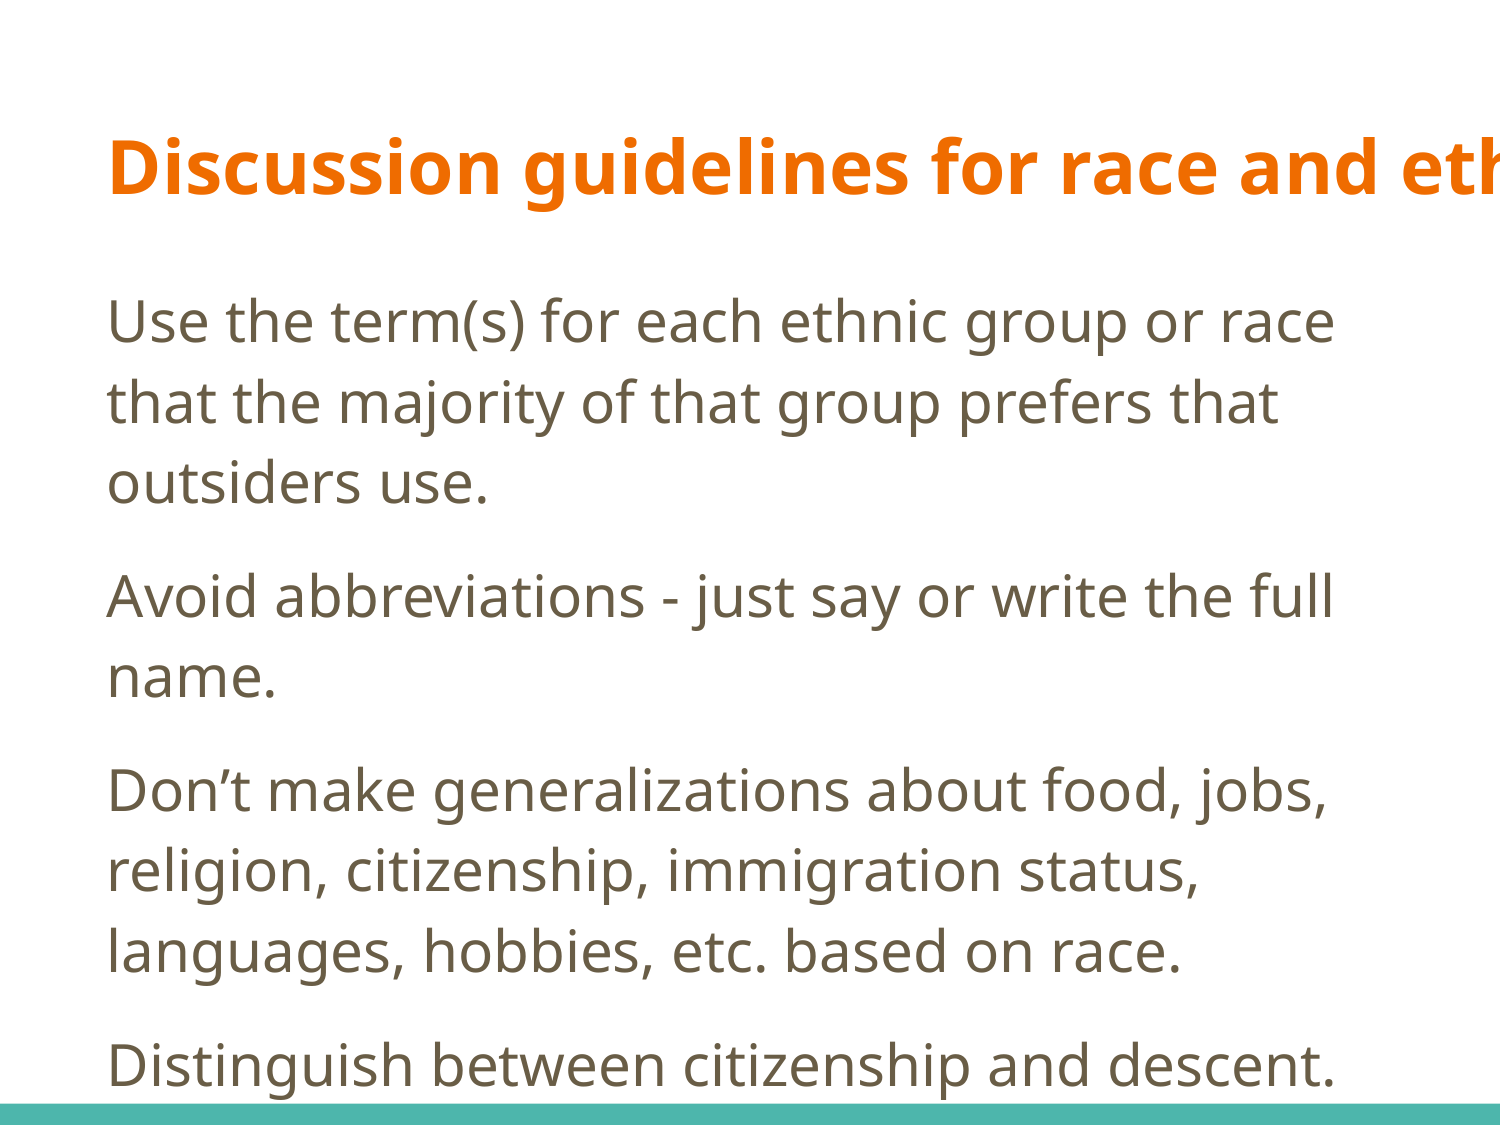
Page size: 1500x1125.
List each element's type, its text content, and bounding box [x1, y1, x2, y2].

title Discussion guidelines for race and ethnic group [86, 99, 1500, 254]
list Use the term(s) for each ethnic group or race that the majority of that group prefers that outsiders use. Avoid abbreviations - just say or write the full name. Don’t make generalizations about food, jobs, religion, citizenship, immigration status, languages, hobbies, etc. based on race. Distinguish between citizenship and descent. [86, 253, 1416, 895]
